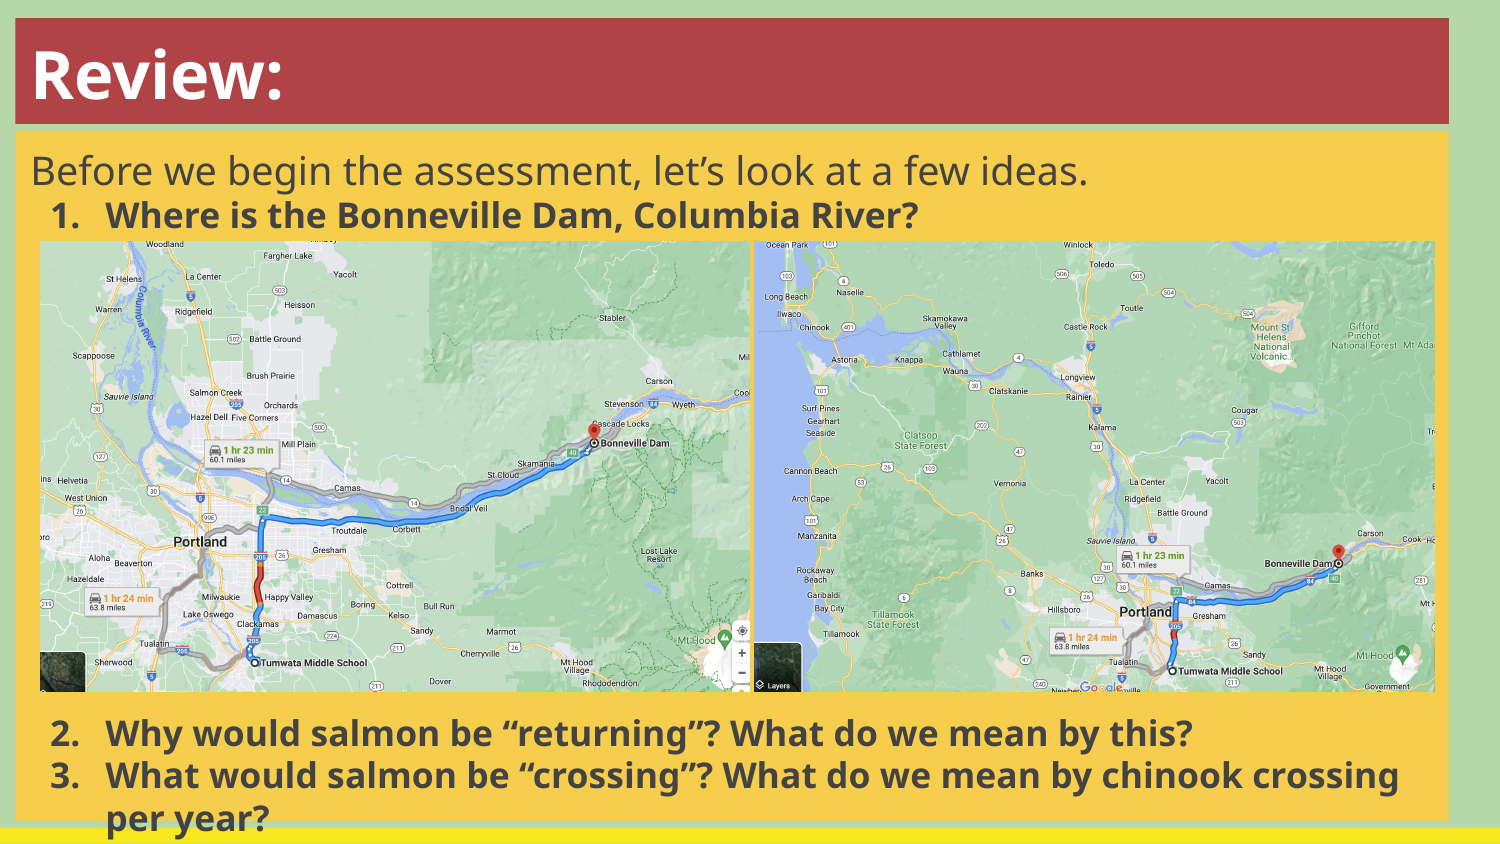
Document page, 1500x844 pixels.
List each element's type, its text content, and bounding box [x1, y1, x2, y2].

text_box Before we begin the assessment, let’s look at a few ideas. Where is the Bonneville Dam, Columbia River? Why would salmon be “returning”? What do we mean by this? What would salmon be “crossing”? What do we mean by chinook crossing per year? [15, 130, 1449, 821]
title Review: [15, 18, 1449, 124]
picture [40, 241, 751, 692]
picture [754, 241, 1435, 692]
